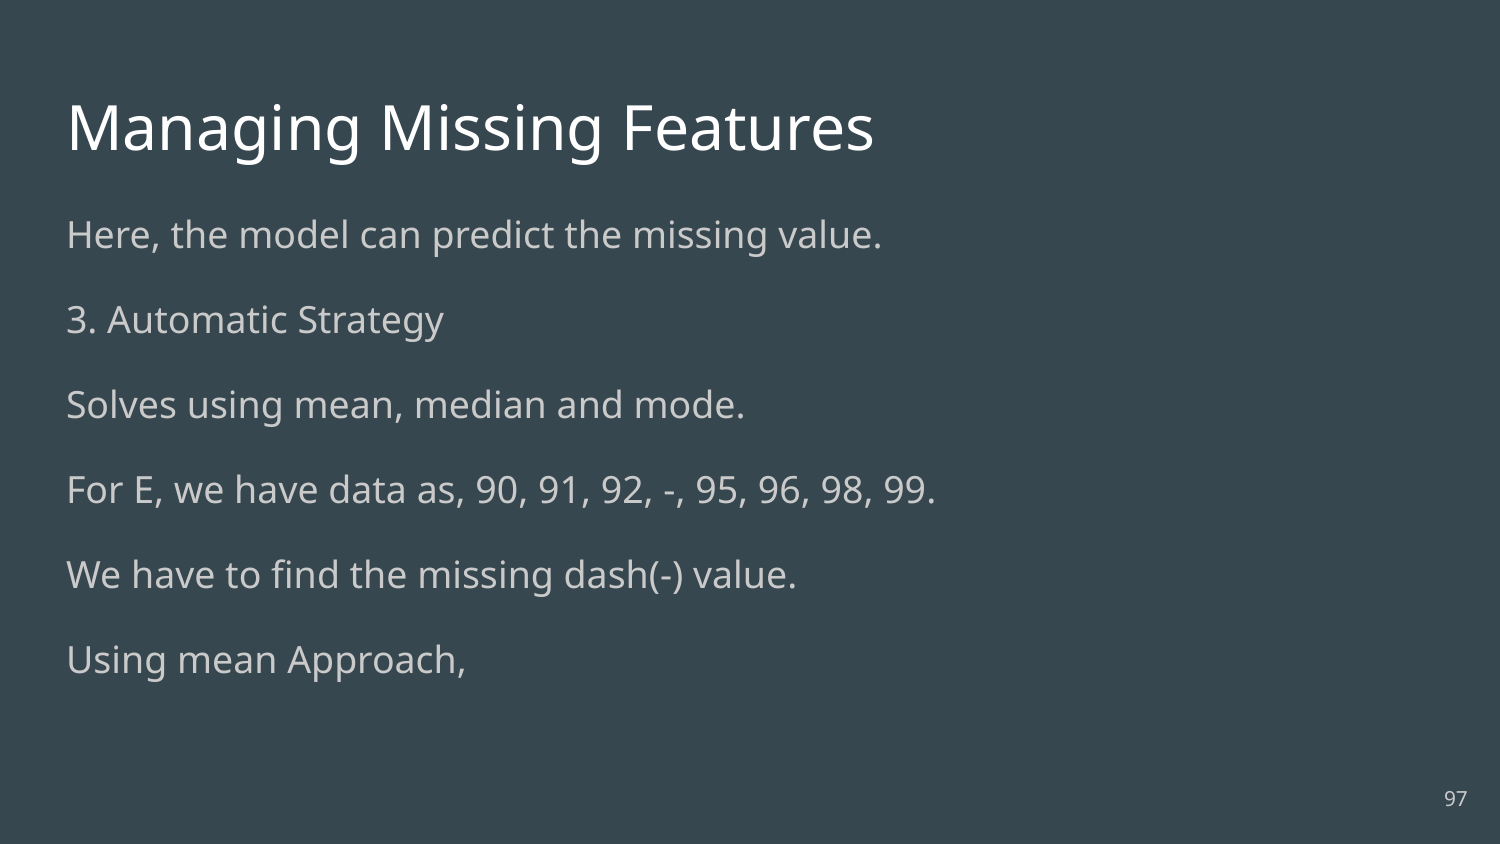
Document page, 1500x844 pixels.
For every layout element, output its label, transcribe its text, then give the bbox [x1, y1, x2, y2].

slide_number 97 [1392, 767, 1483, 833]
title Managing Missing Features [51, 72, 1449, 167]
